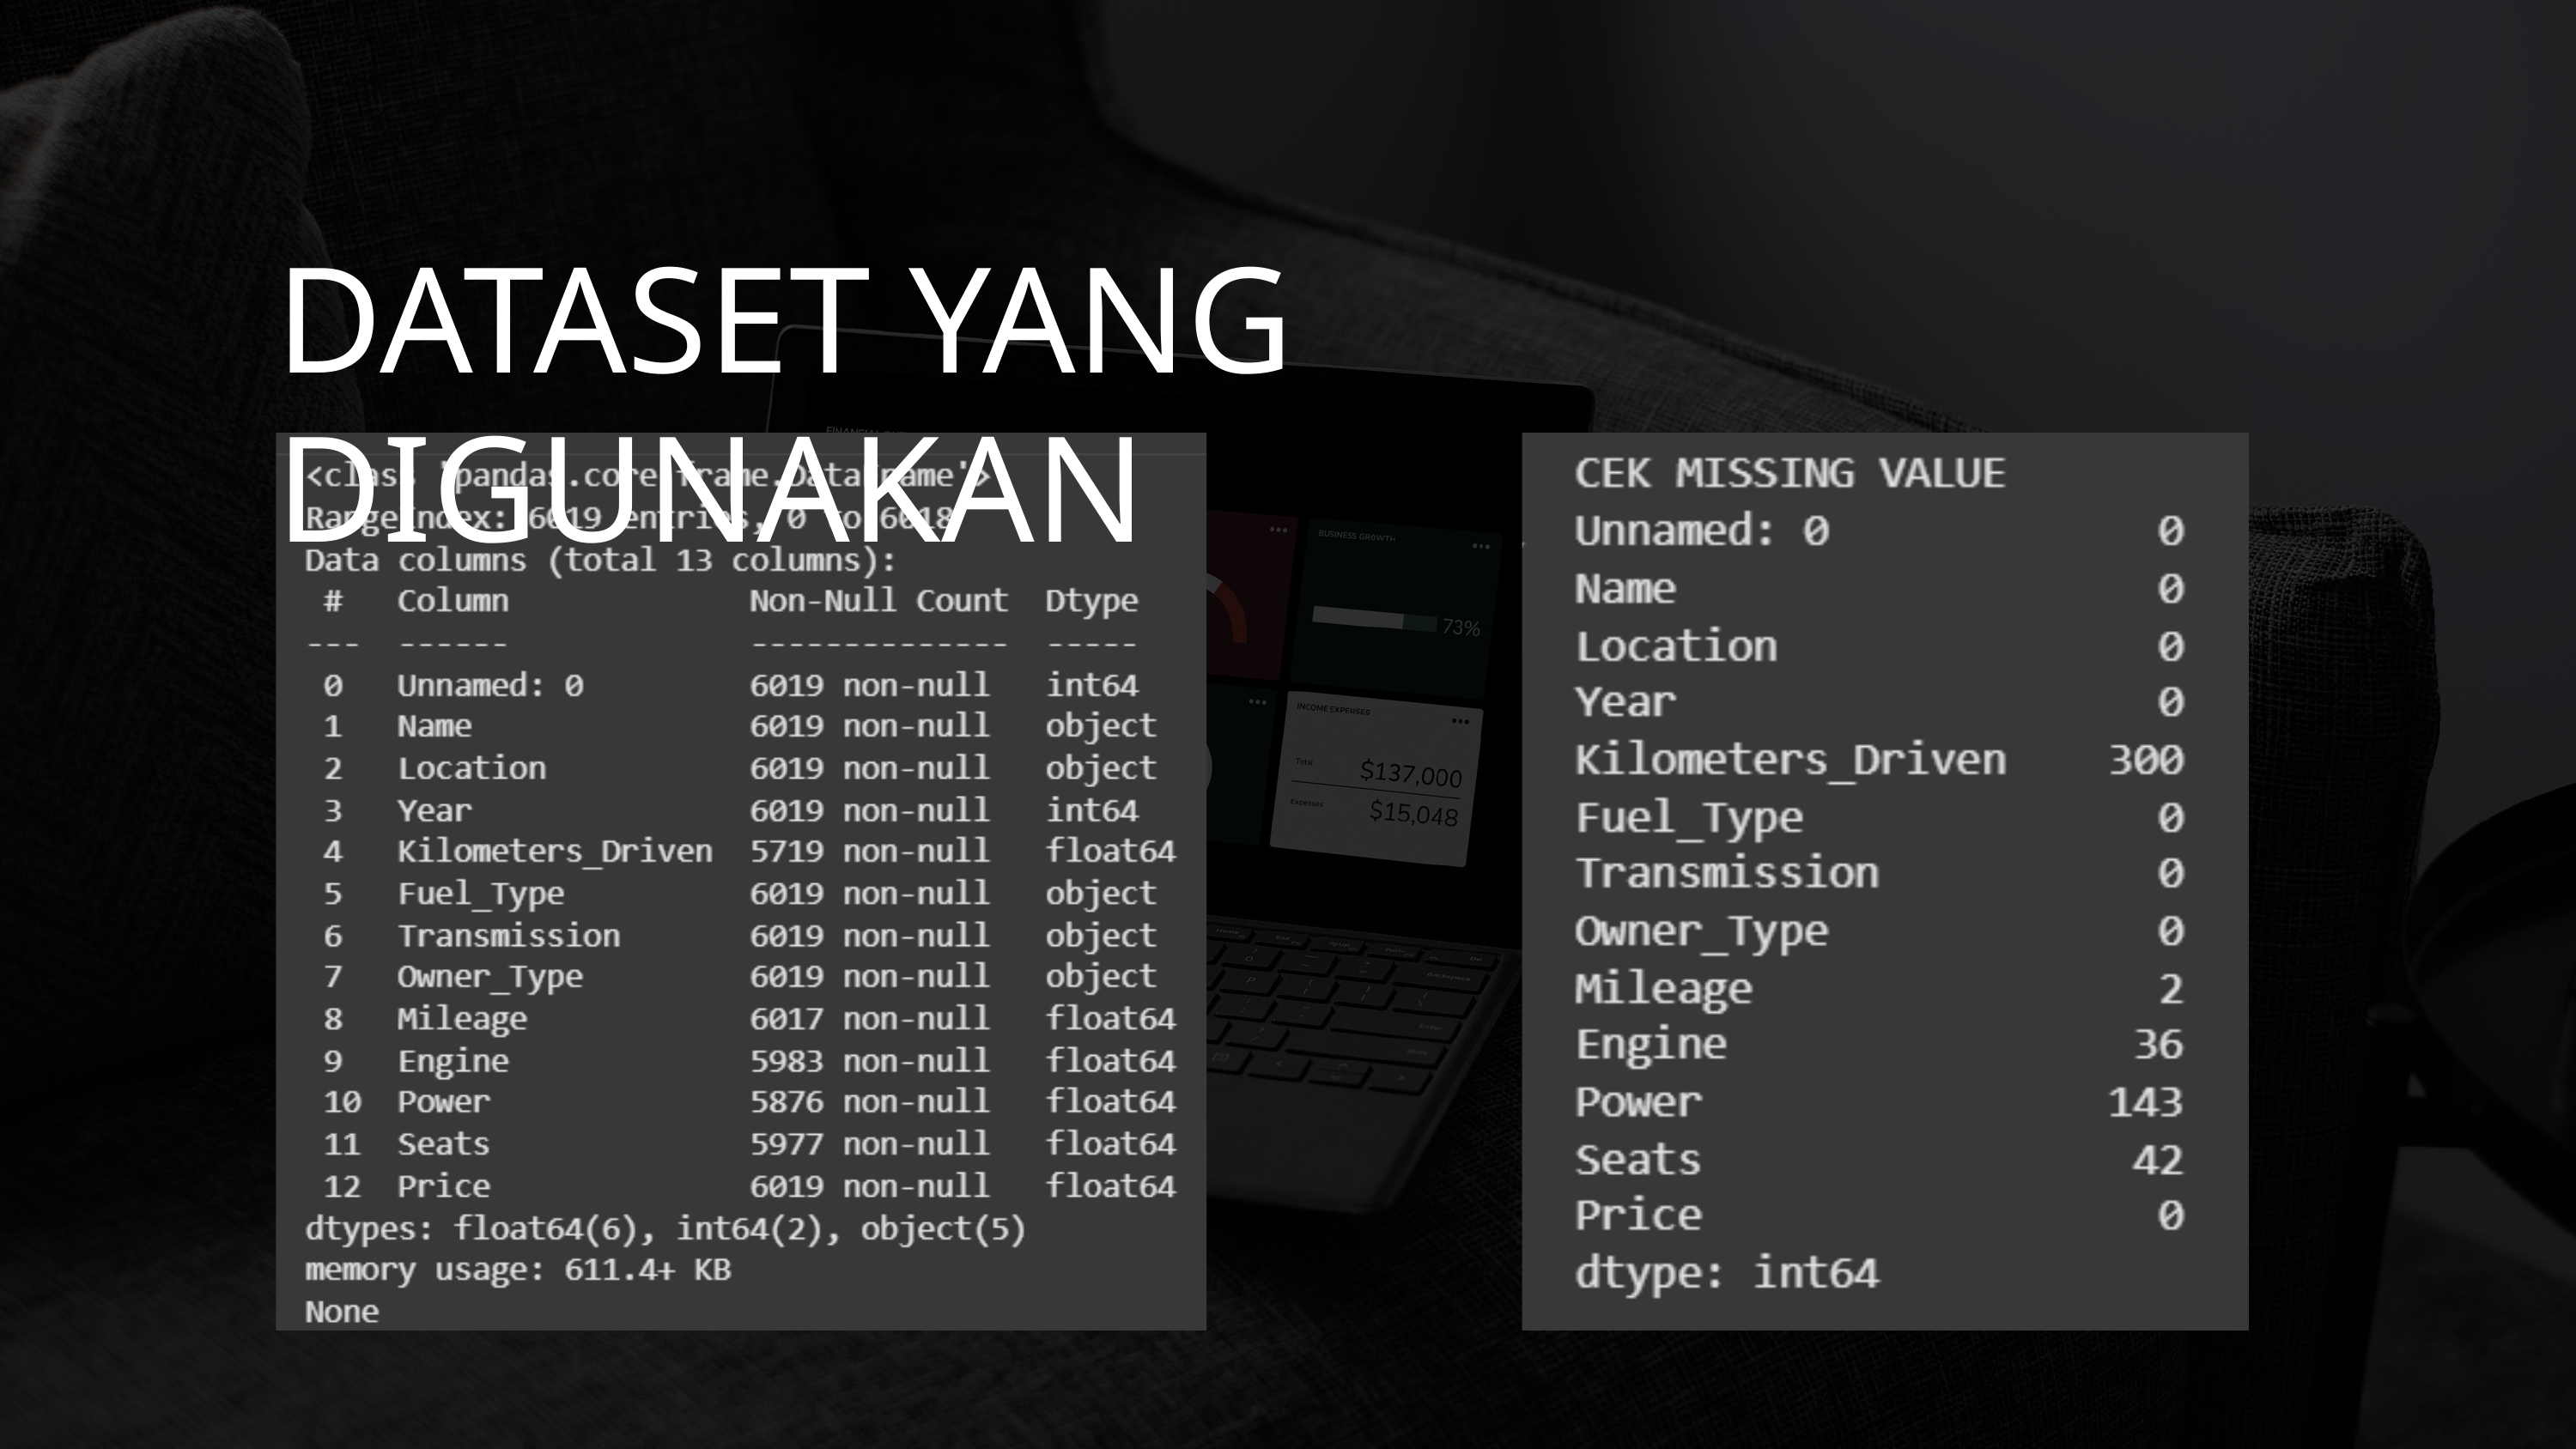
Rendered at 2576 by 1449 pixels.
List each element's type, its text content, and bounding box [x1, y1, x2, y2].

text_box [276, 571, 1207, 1331]
text_box DATASET YANG DIGUNAKAN [276, 233, 1473, 571]
text_box [0, 0, 2576, 1449]
text_box [1522, 433, 2249, 1331]
